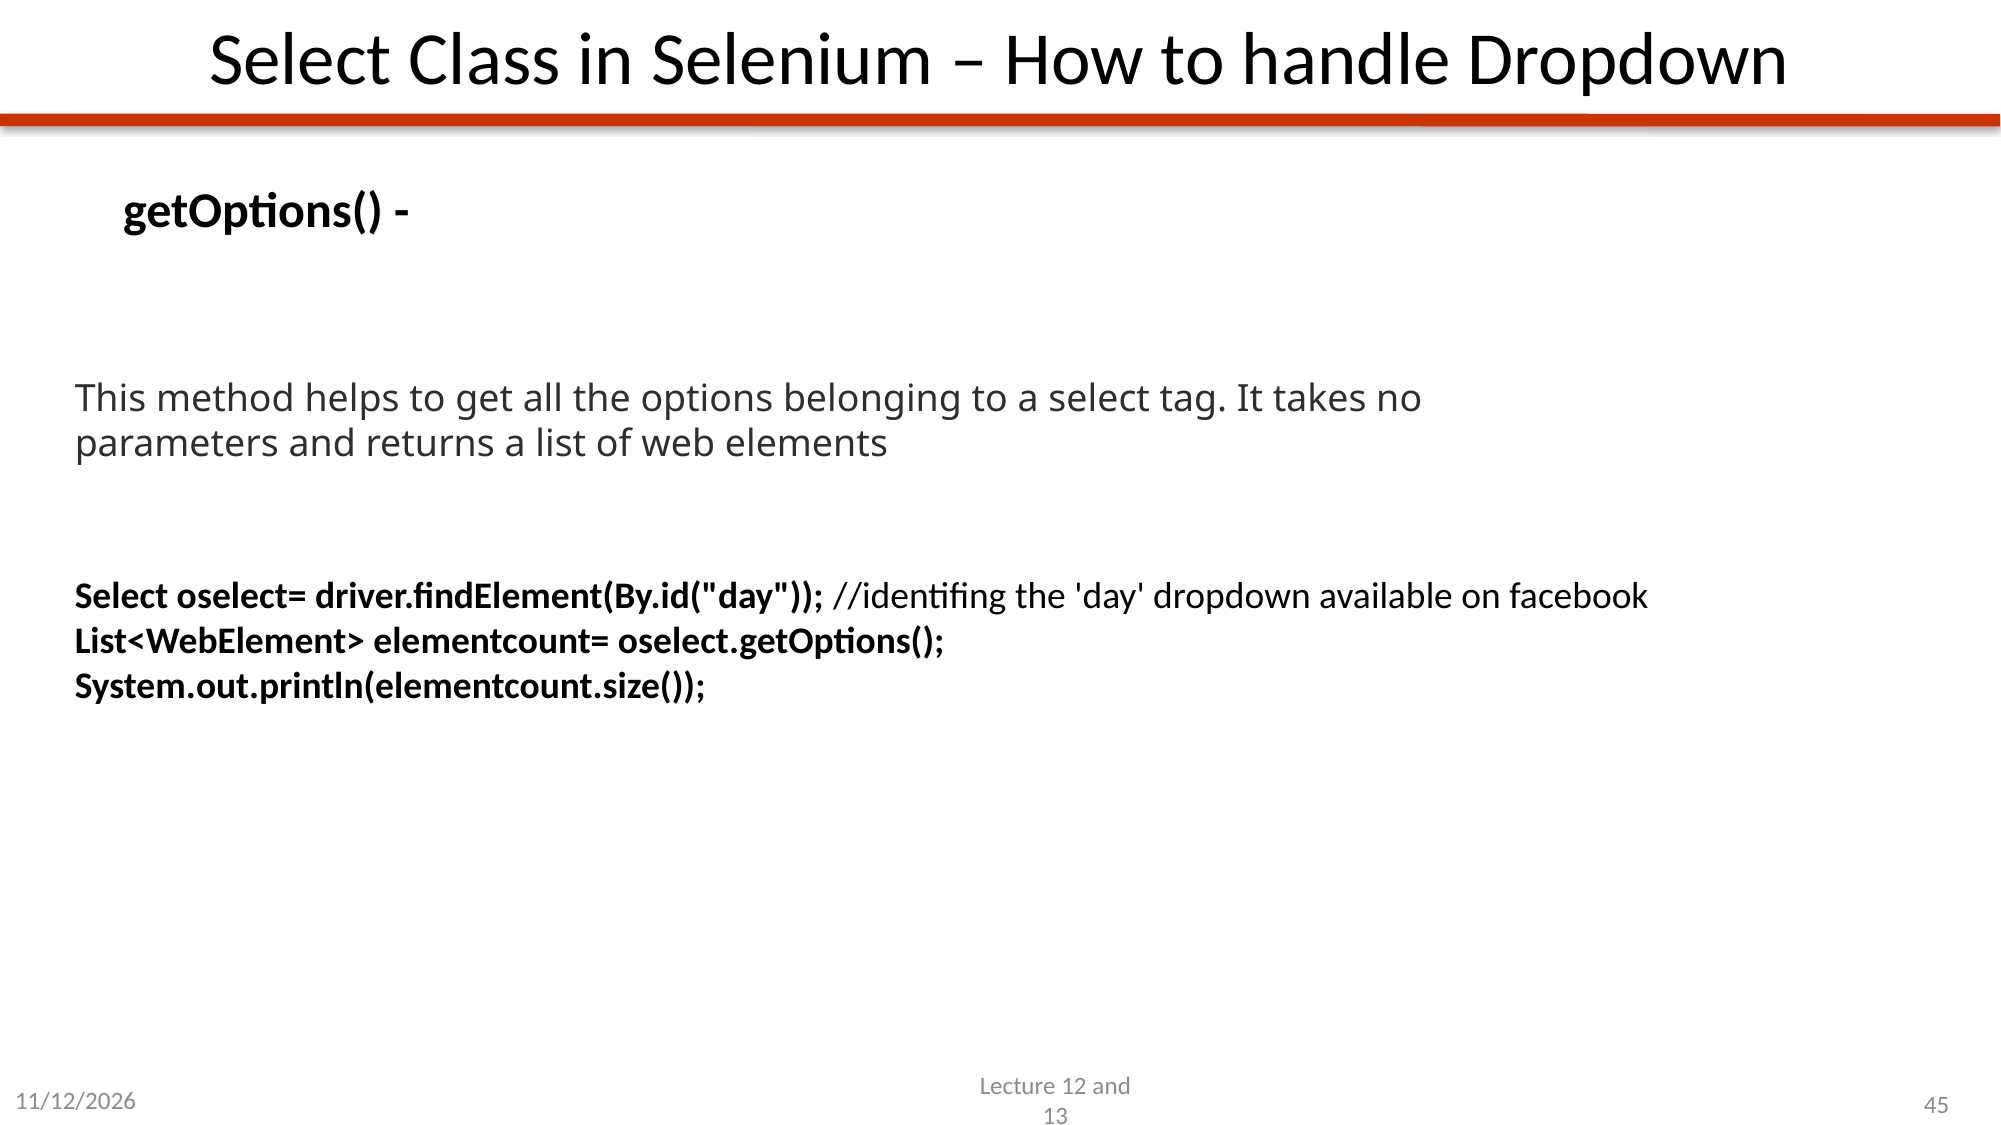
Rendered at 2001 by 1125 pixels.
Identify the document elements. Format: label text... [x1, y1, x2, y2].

text_box getOptions() - [108, 170, 436, 246]
text_box Select oselect= driver.findElement(By.id("day")); //identifing the 'day' dropdown available on facebook List<WebElement> elementcount= oselect.getOptions(); System.out.println(elementcount.size()); [60, 563, 1881, 714]
text_box This method helps to get all the options belonging to a select tag. It takes no parameters and returns a list of web elements [60, 366, 1649, 472]
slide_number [0, 1078, 213, 1121]
title Select Class in Selenium – How to handle Dropdown [0, 0, 2000, 111]
